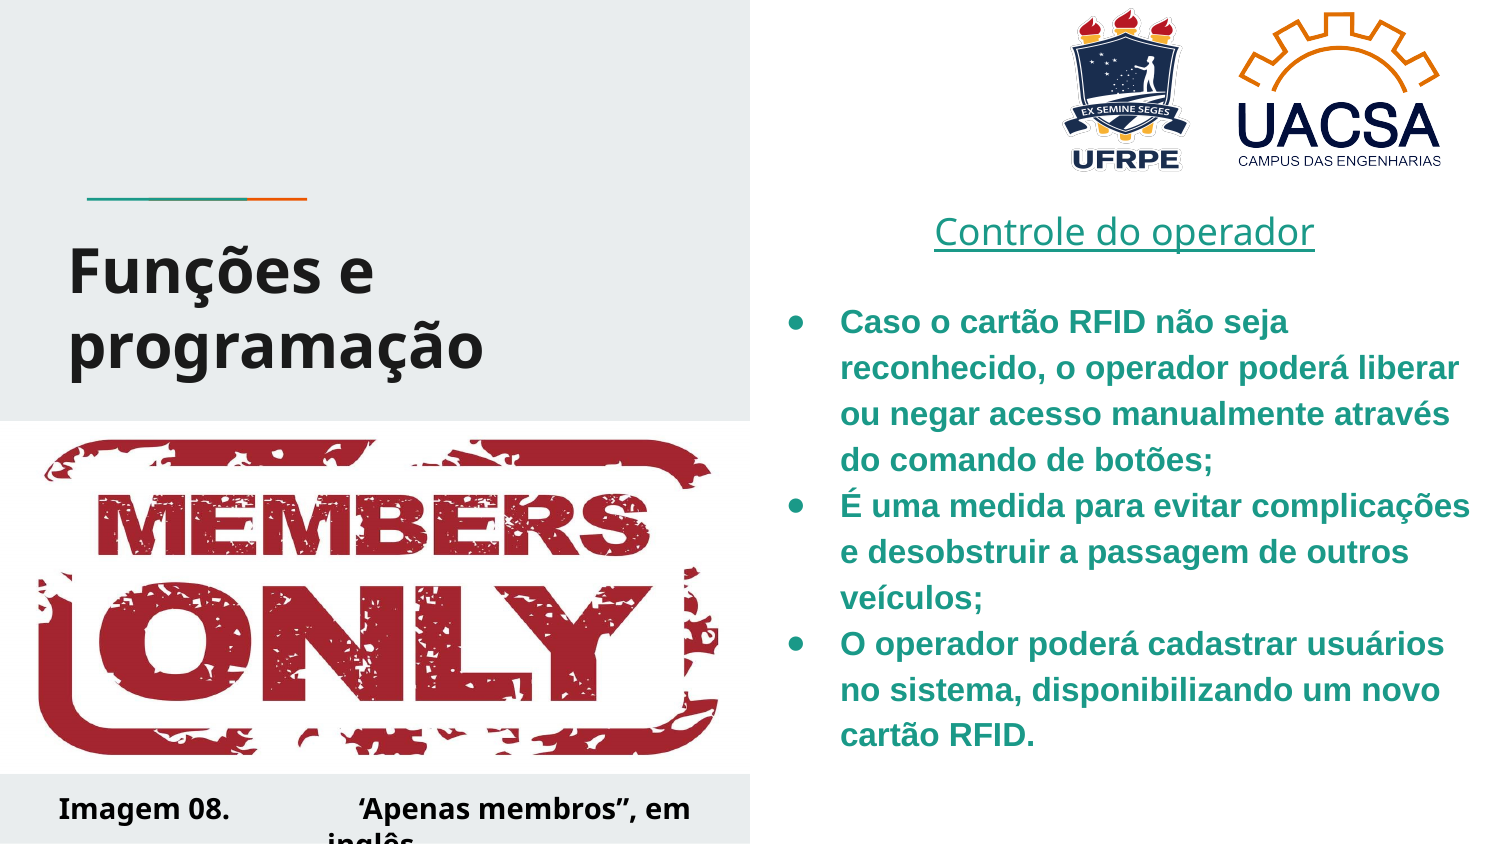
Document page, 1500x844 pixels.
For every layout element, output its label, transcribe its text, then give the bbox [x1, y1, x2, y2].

text_box Controle do operador [749, 193, 1500, 280]
text_box Imagem 08. ‘Apenas membros”, em inglês. [0, 782, 750, 844]
picture [0, 421, 751, 775]
picture [1238, 12, 1441, 166]
title Funções e programação [52, 216, 750, 421]
list Caso o cartão RFID não seja reconhecido, o operador poderá liberar ou negar acesso manualmente através do comando de botões; É uma medida para evitar complicações e desobstruir a passagem de outros veículos; O operador poderá cadastrar usuários no sistema, disponibilizando um novo cartão RFID. [750, 280, 1500, 844]
picture [1039, 0, 1212, 185]
